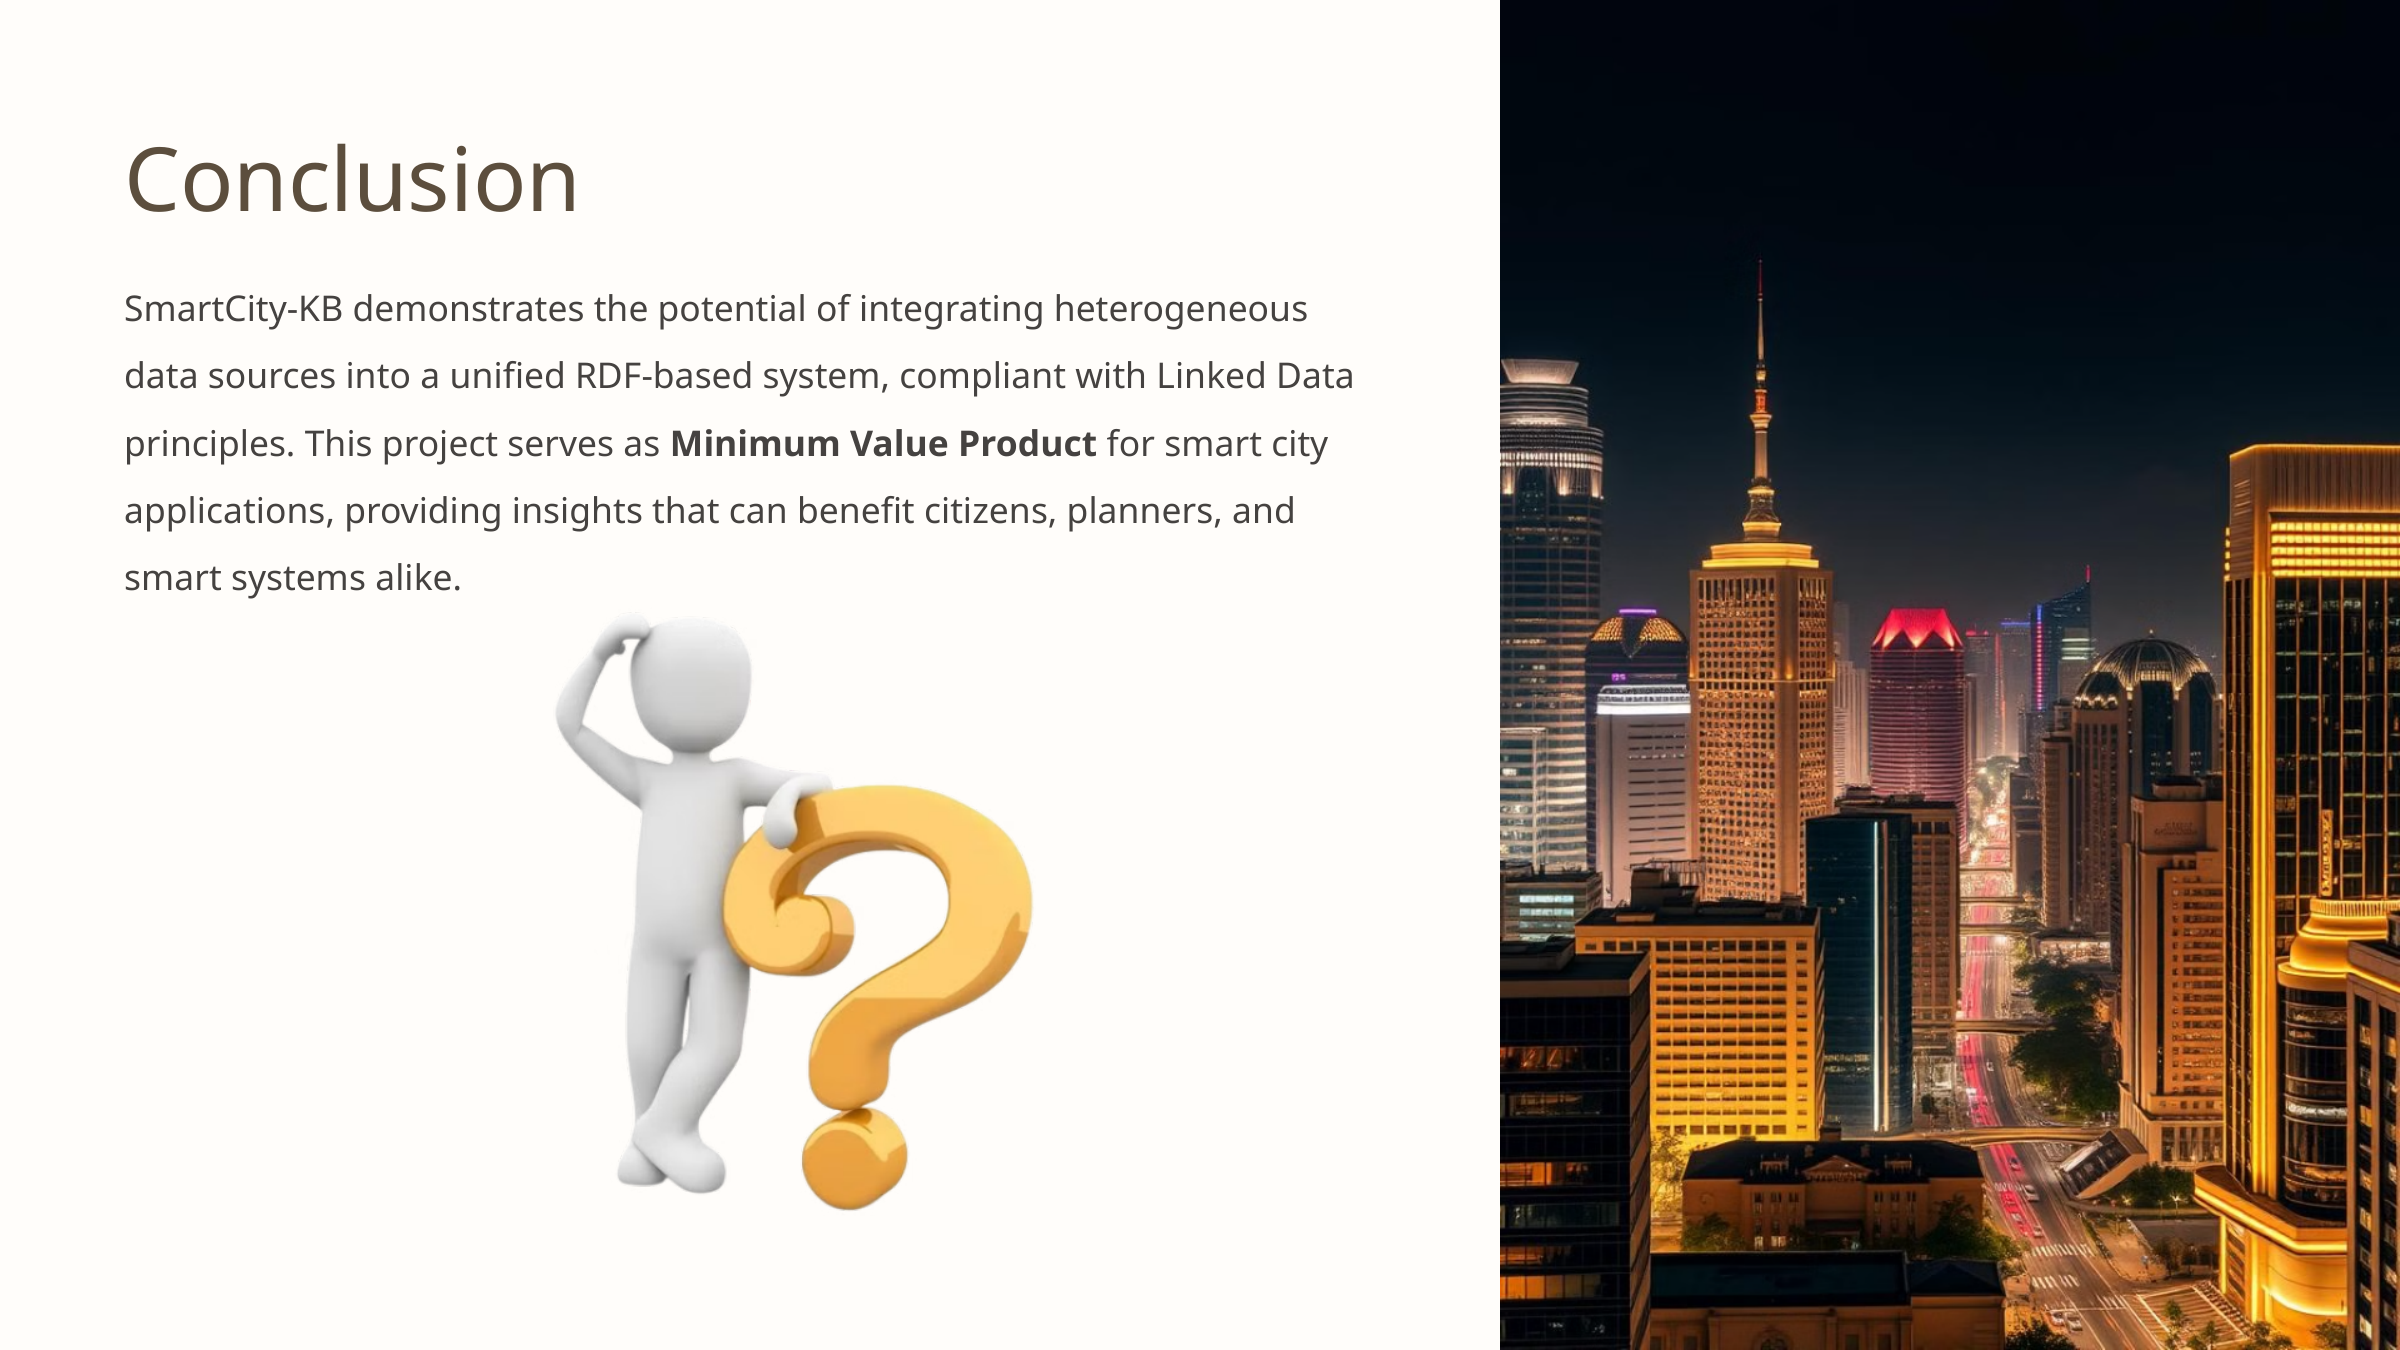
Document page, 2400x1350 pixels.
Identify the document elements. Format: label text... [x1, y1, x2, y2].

text_box Conclusion [124, 97, 1012, 209]
picture [416, 585, 1084, 1253]
text_box SmartCity-KB demonstrates the potential of integrating heterogeneous data sources into a unified RDF-based system, compliant with Linked Data principles. This project serves as Minimum Value Product for smart city applications, providing insights that can benefit citizens, planners, and smart systems alike. [124, 261, 1376, 546]
picture [1499, 0, 2400, 1350]
